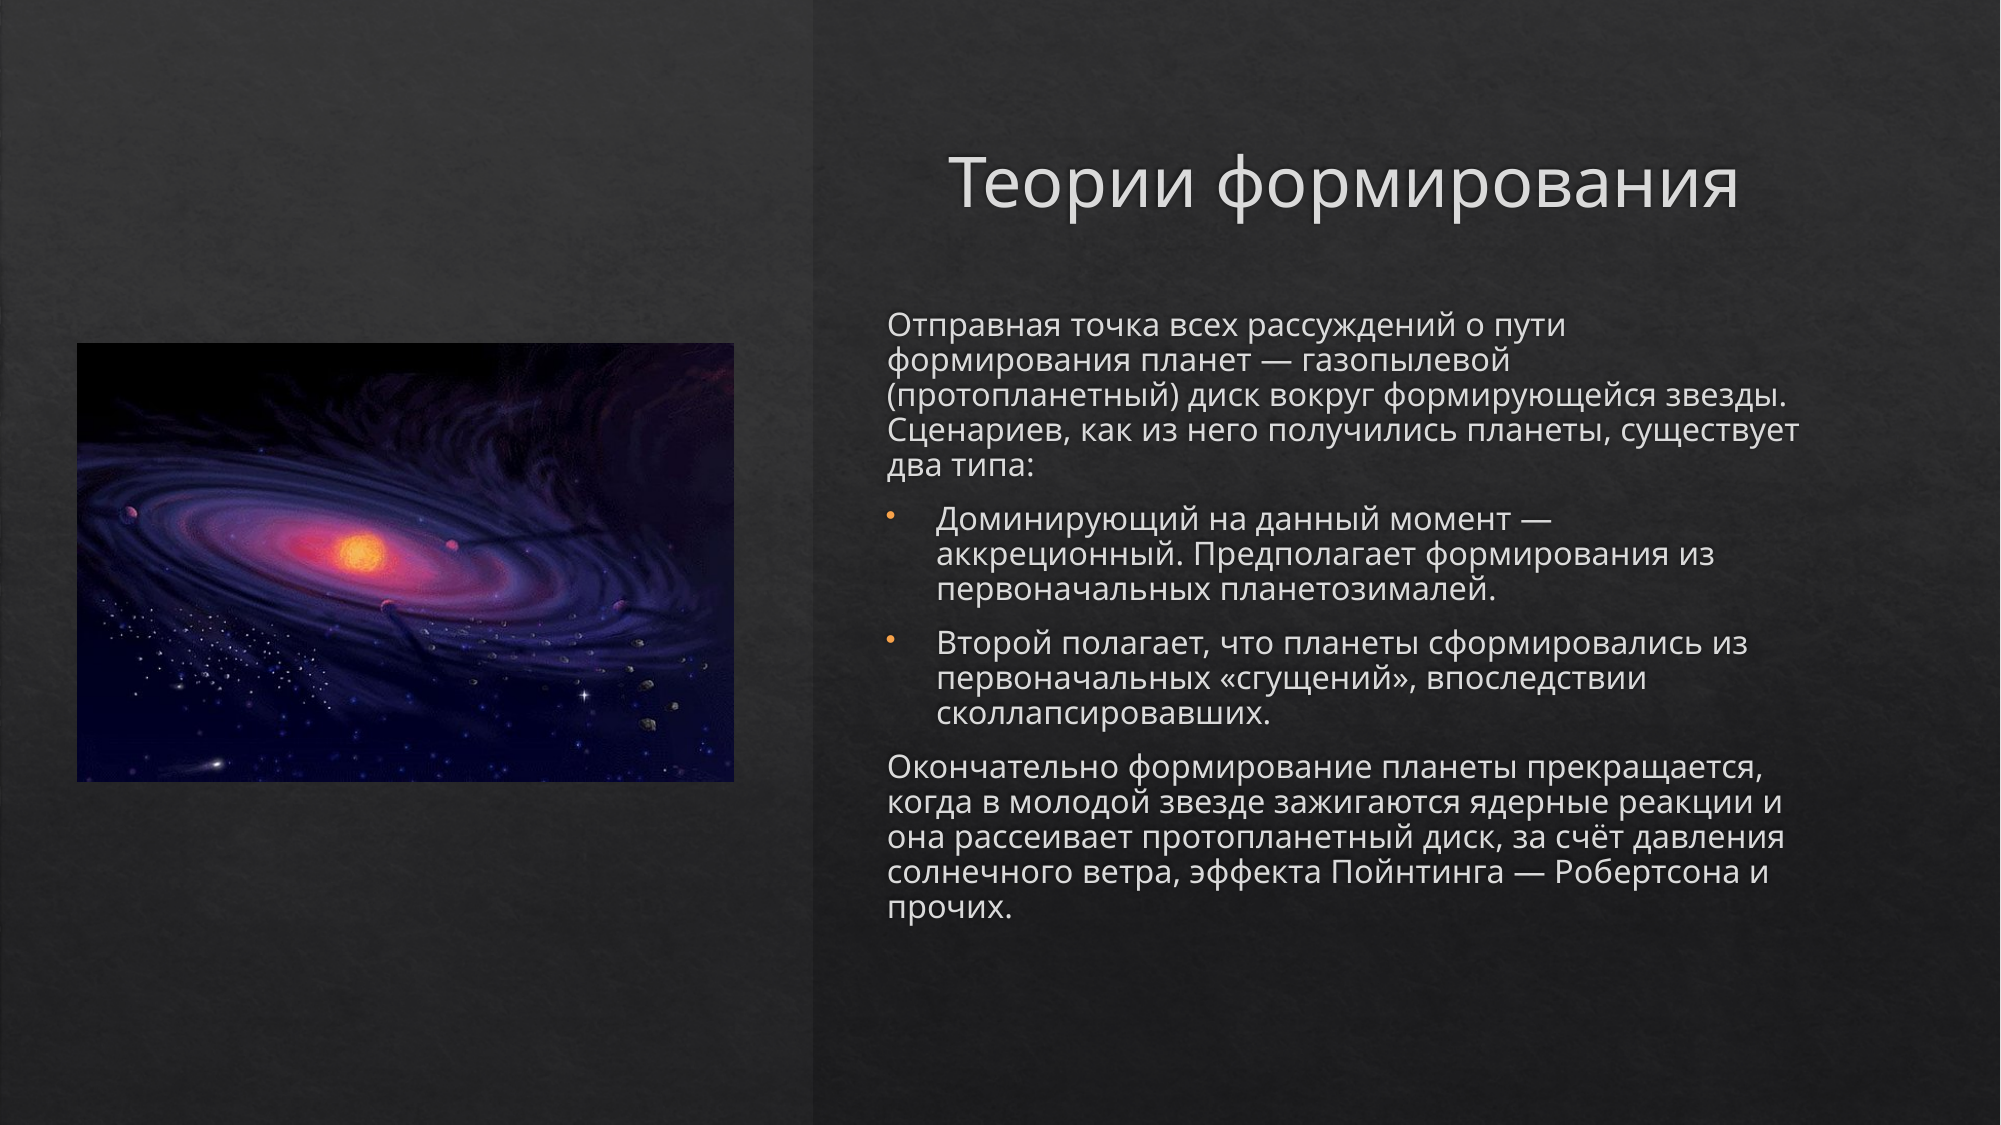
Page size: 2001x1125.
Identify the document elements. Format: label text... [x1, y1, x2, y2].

list Отправная точка всех рассуждений о пути формирования планет — газопылевой (протопланетный) диск вокруг формирующейся звезды. Сценариев, как из него получились планеты, существует два типа: Доминирующий на данный момент — аккреционный. Предполагает формирования из первоначальных планетозималей. Второй полагает, что планеты сформировались из первоначальных «сгущений», впоследствии сколлапсировавших. Окончательно формирование планеты прекращается, когда в молодой звезде зажигаются ядерные реакции и она рассеивает протопланетный диск, за счёт давления солнечного ветра, эффекта Пойнтинга — Робертсона и прочих. [866, 299, 1825, 935]
title Теории формирования [866, 99, 1825, 260]
picture [0, 0, 814, 1125]
